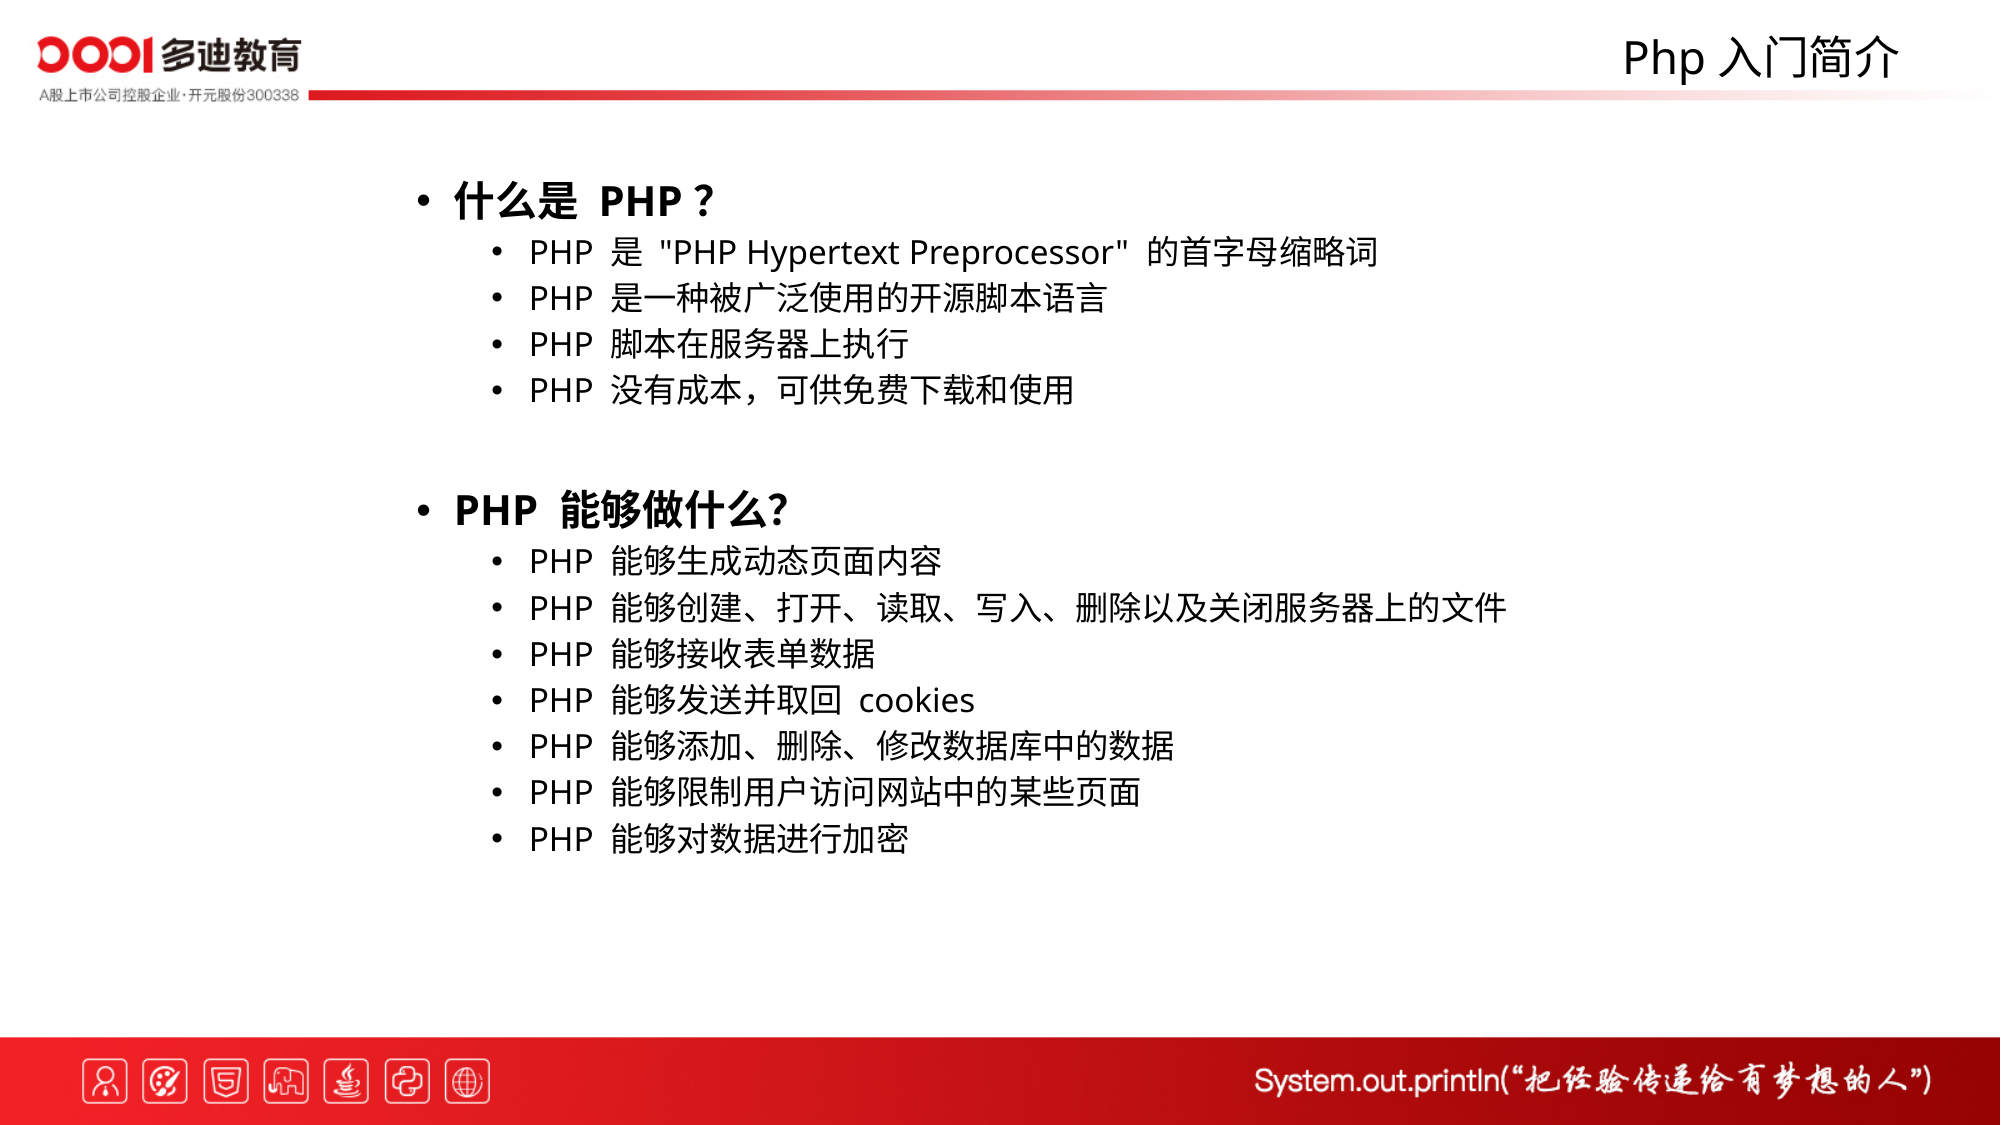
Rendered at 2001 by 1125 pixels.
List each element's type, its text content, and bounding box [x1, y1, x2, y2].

picture [0, 0, 2000, 1125]
text_box 什么是 PHP？ PHP 是 "PHP Hypertext Preprocessor" 的首字母缩略词 PHP 是一种被广泛使用的开源脚本语言 PHP 脚本在服务器上执行 PHP 没有成本，可供免费下载和使用 [401, 172, 1595, 440]
list PHP 能够做什么？ PHP 能够生成动态页面内容 PHP 能够创建、打开、读取、写入、删除以及关闭服务器上的文件 PHP 能够接收表单数据 PHP 能够发送并取回 cookies PHP 能够添加、删除、修改数据库中的数据 PHP 能够限制用户访问网站中的某些页面 PHP 能够对数据进行加密 [401, 482, 1595, 995]
text_box Php入门简介 [1607, 21, 1916, 92]
